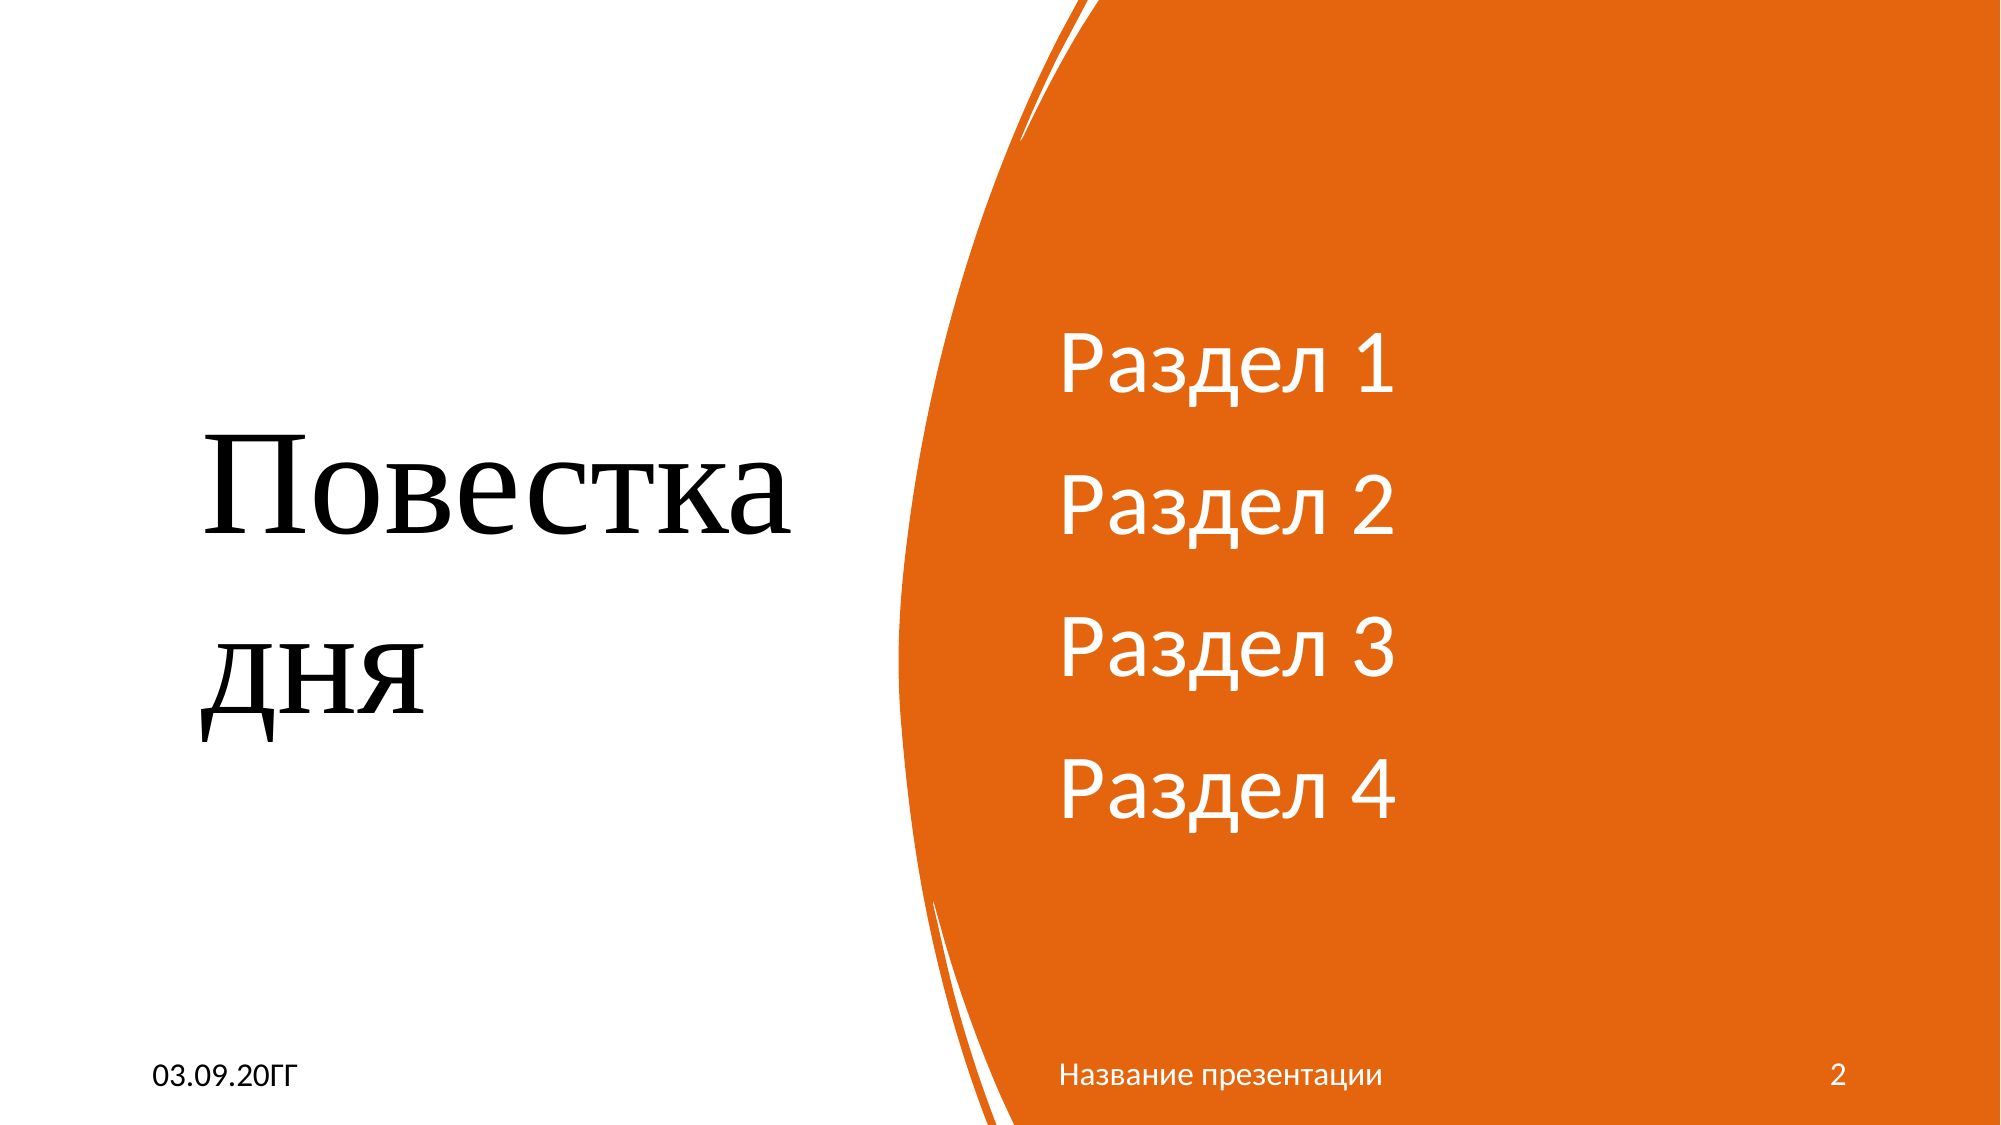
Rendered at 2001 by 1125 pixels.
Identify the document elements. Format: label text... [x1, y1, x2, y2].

slide_number 2 [1651, 1042, 1862, 1103]
list Раздел 1 Раздел 2 Раздел 3 Раздел 4 [1043, 214, 1863, 912]
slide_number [137, 1042, 513, 1103]
footer Название презентации [1043, 1042, 1569, 1103]
title Повестка дня [186, 106, 872, 1020]
